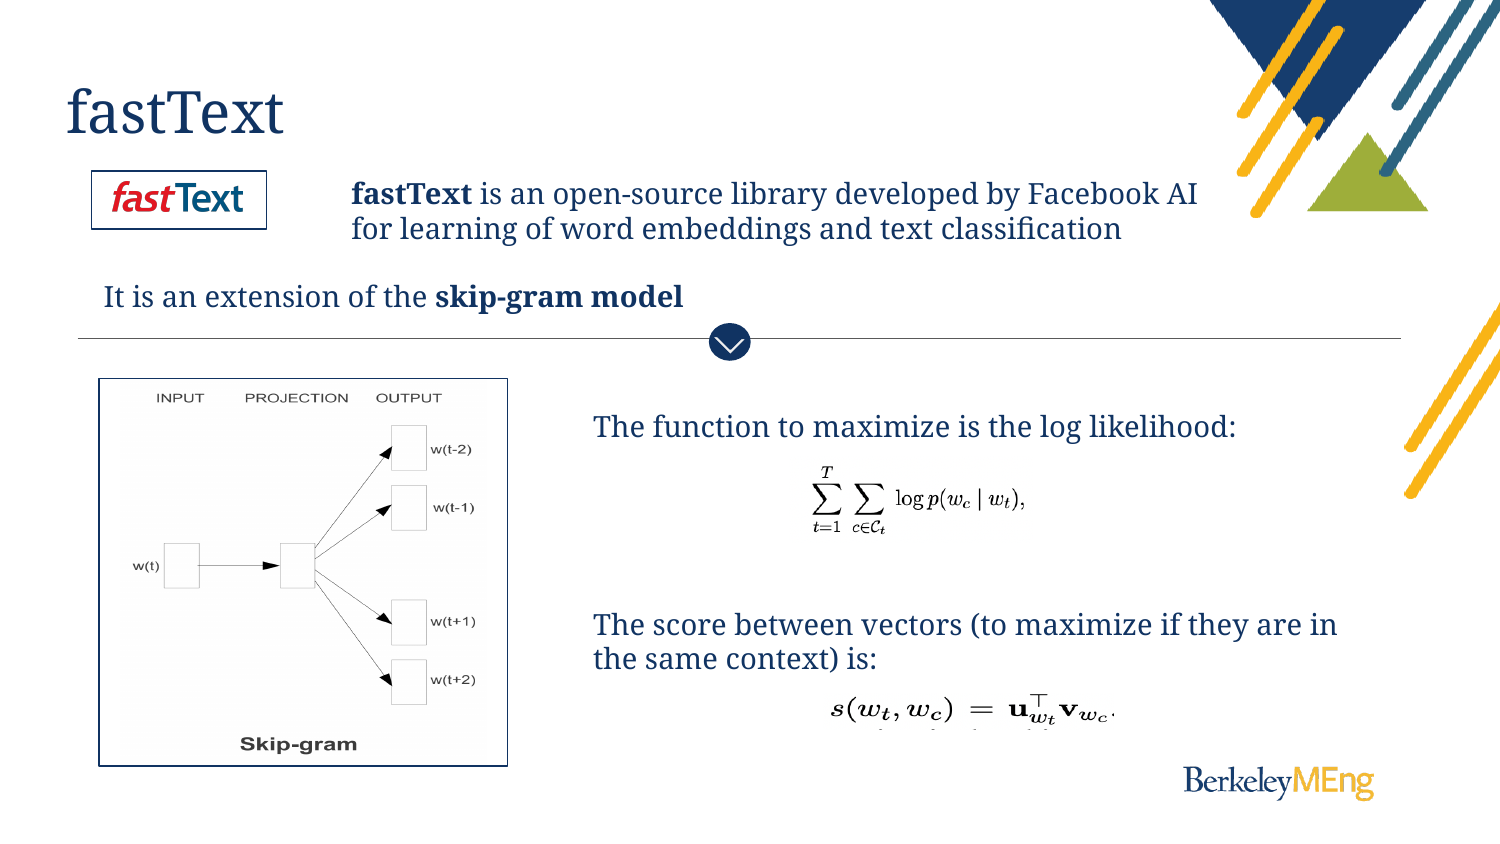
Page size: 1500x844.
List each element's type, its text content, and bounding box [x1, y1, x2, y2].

text_box fastText is an open-source library developed by Facebook AI for learning of word embeddings and text classification [336, 160, 1233, 261]
text_box The score between vectors (to maximize if they are in the same context) is: [578, 590, 1402, 691]
text_box It is an extension of the skip-gram model [88, 263, 1412, 329]
text_box [91, 170, 267, 230]
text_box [98, 378, 508, 767]
text_box The function to maximize is the log likelihood: [578, 393, 1402, 459]
picture [0, 0, 1500, 844]
title fastText [51, 60, 1449, 155]
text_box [709, 320, 751, 361]
